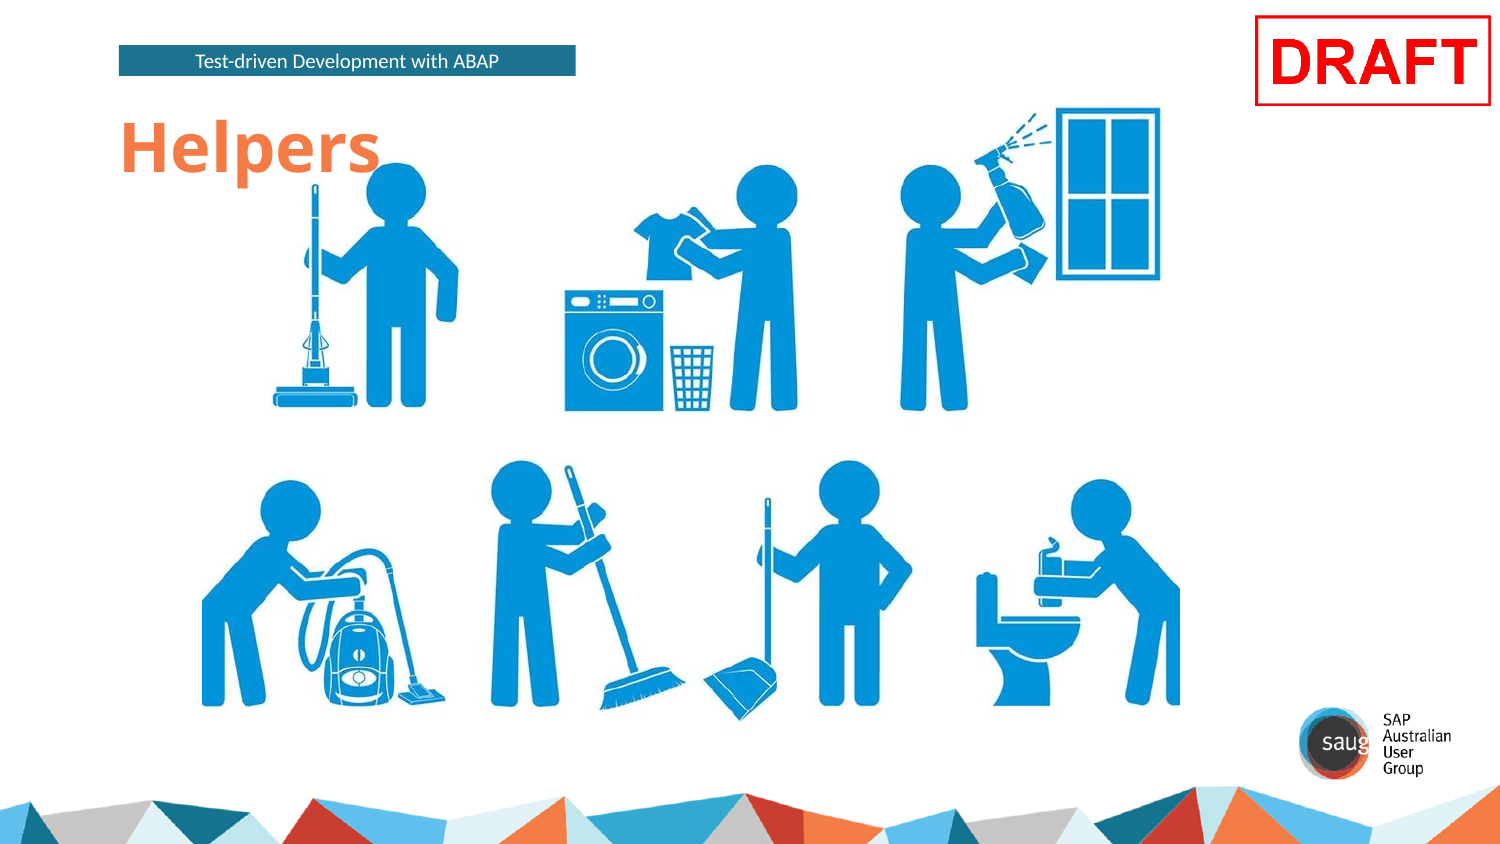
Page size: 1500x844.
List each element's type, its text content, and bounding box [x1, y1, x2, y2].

title Helpers [1180, 78, 1397, 223]
picture [0, 0, 1500, 844]
title Helpers [103, 78, 202, 223]
footer Test-driven Development with ABAP [118, 45, 576, 76]
